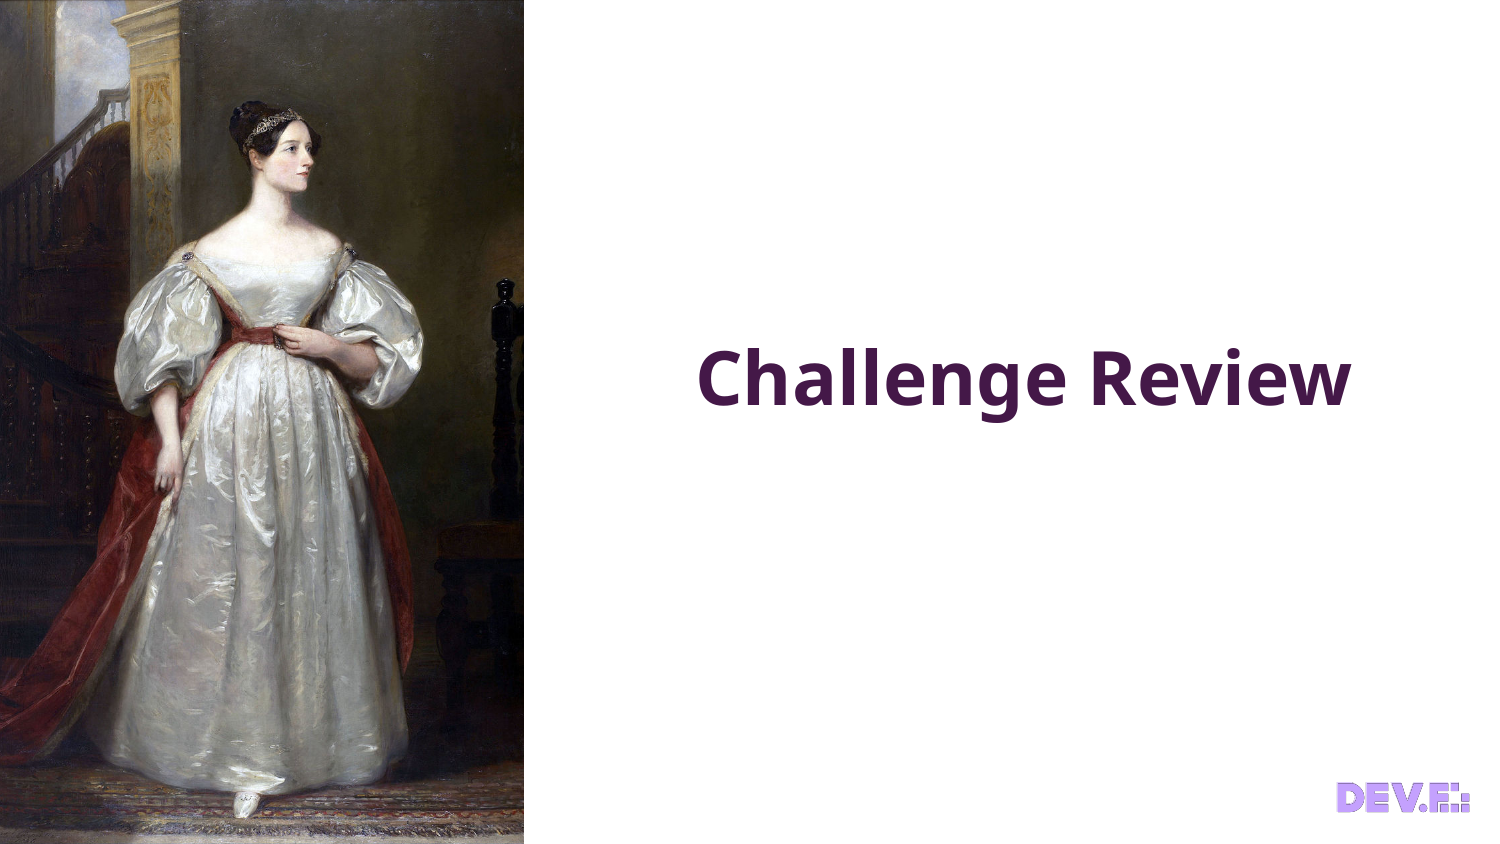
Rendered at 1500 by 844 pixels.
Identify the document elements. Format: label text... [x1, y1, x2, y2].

picture [0, 0, 524, 844]
picture [1330, 776, 1474, 818]
text_box Challenge Review [671, 315, 1397, 529]
